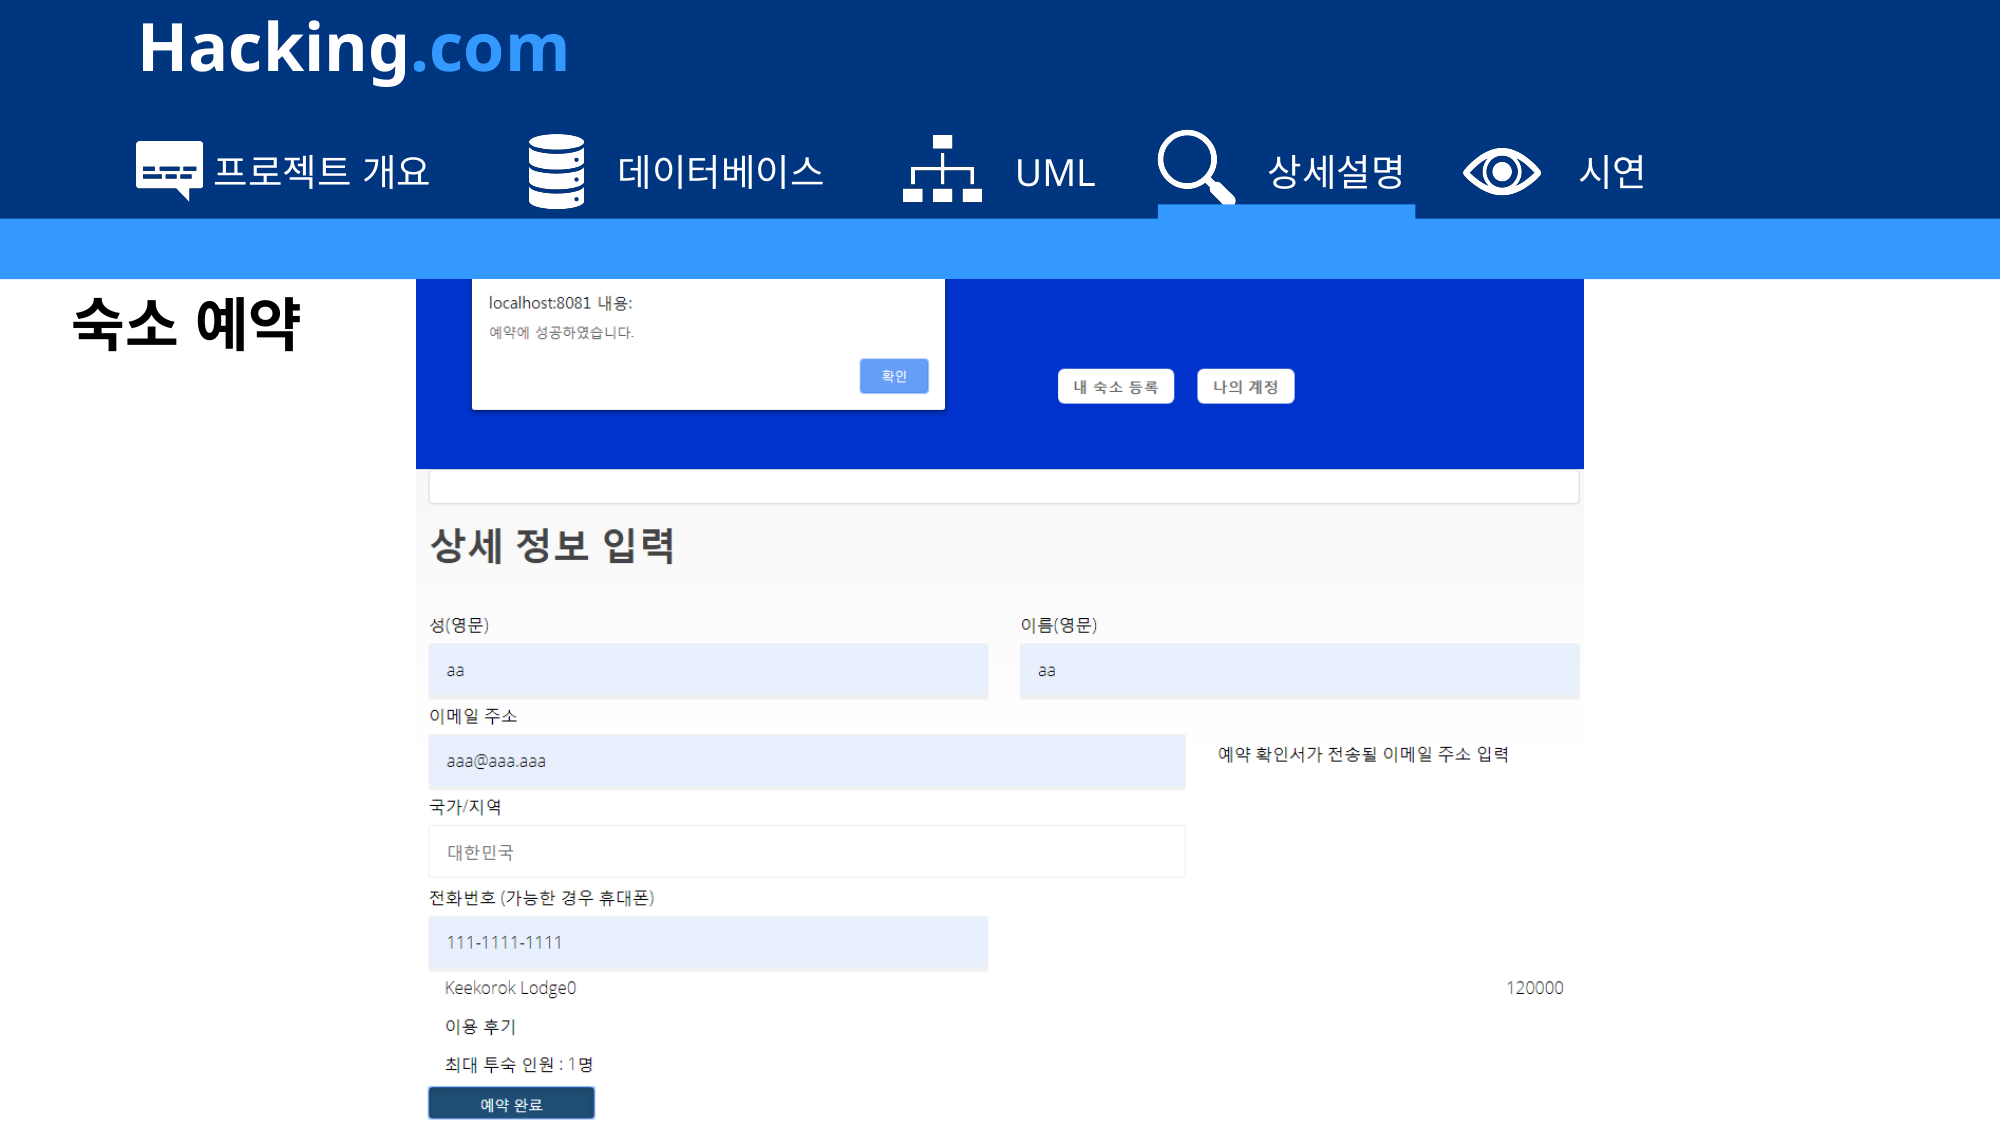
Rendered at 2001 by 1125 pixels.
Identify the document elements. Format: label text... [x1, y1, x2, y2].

text_box 숙소 예약 [57, 280, 416, 366]
picture [416, 279, 1584, 1125]
picture [0, 0, 2000, 219]
text_box [0, 219, 2000, 280]
